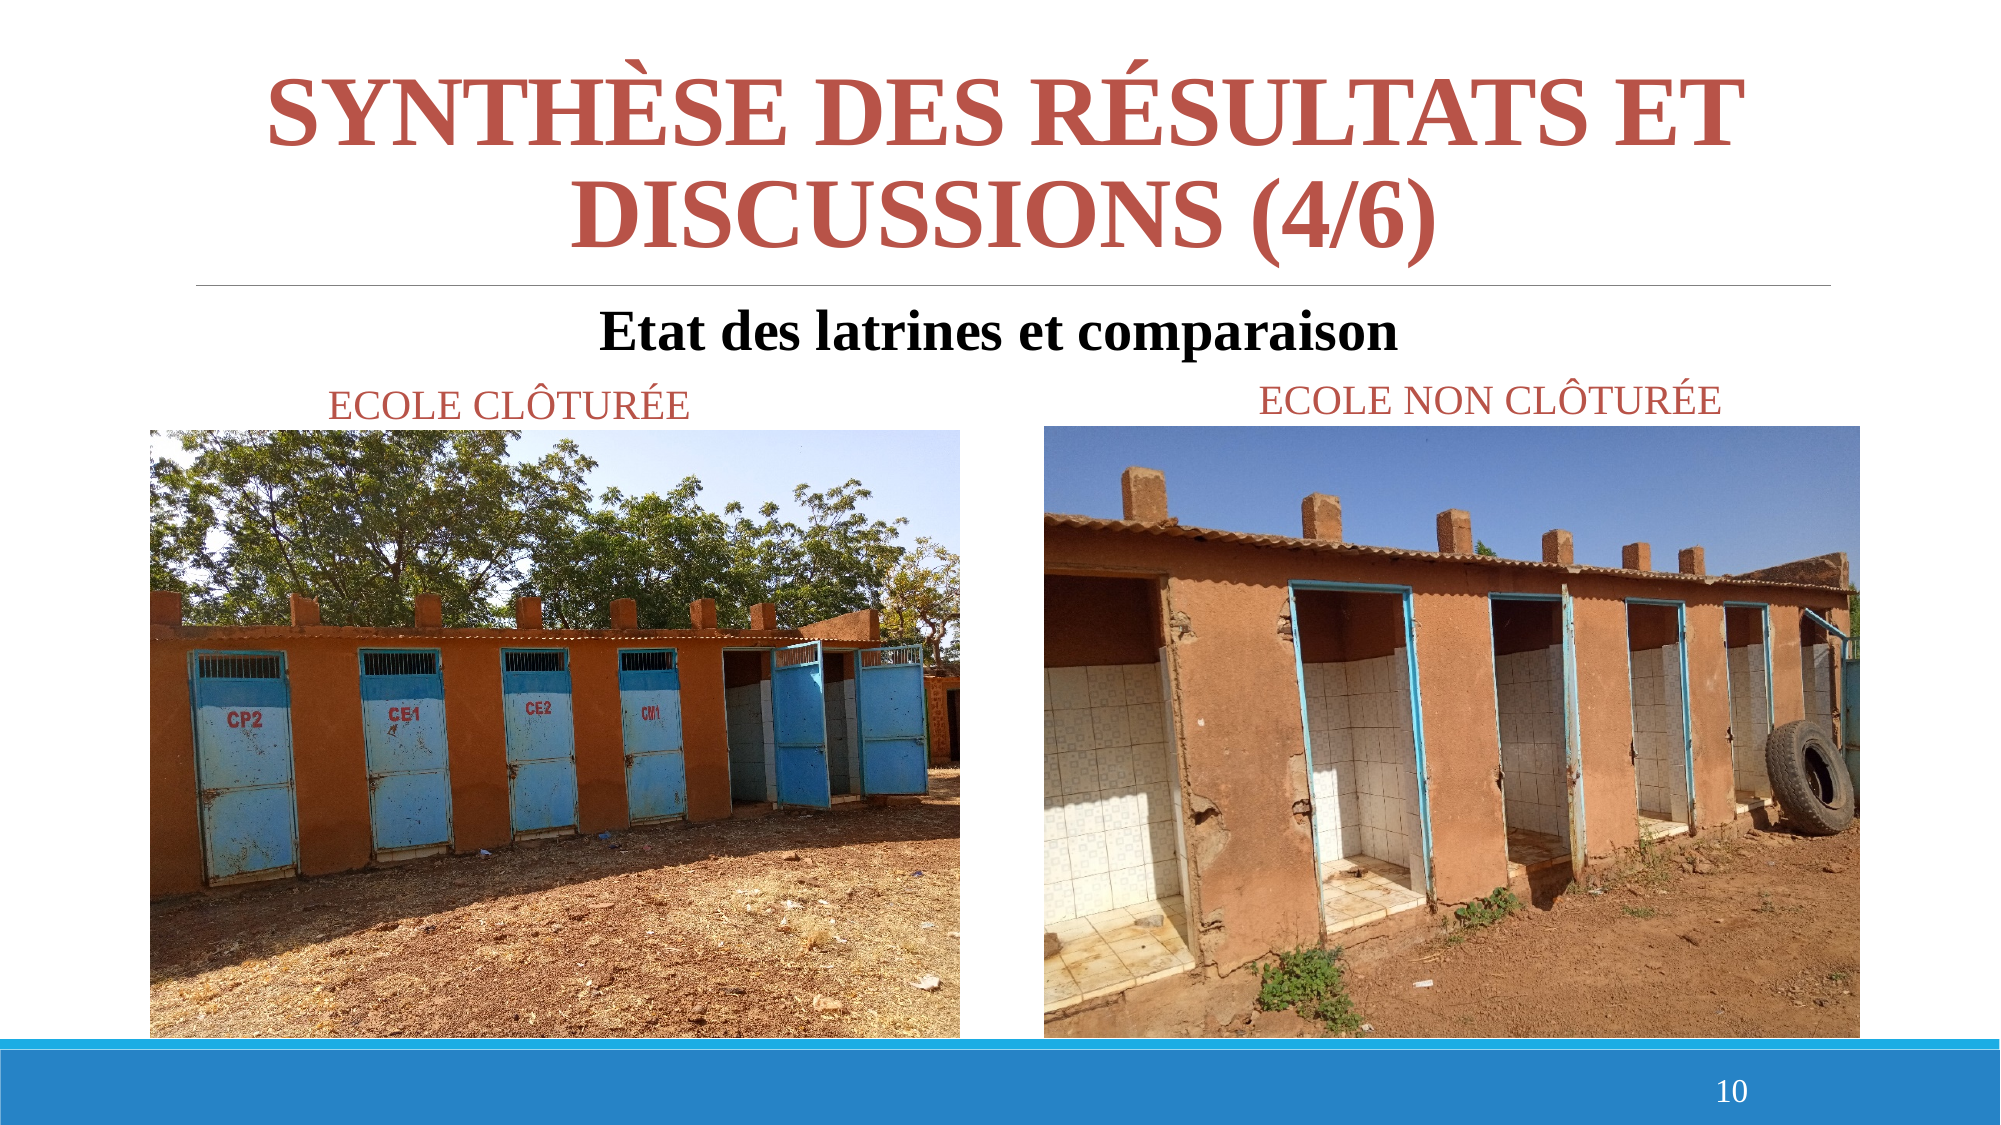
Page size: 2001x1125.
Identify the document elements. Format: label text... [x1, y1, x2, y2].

text_box Etat des latrines et comparaison [584, 285, 1436, 370]
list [1044, 425, 1860, 1038]
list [149, 429, 961, 1039]
slide_number 10 [1624, 1059, 1840, 1120]
title SYNTHÈSE DES RÉSULTATS ET DISCUSSIONS (4/6) [180, 47, 1830, 285]
list ECOLE clôturée [104, 345, 915, 467]
list ECOLE NON clôturée [1085, 340, 1896, 462]
